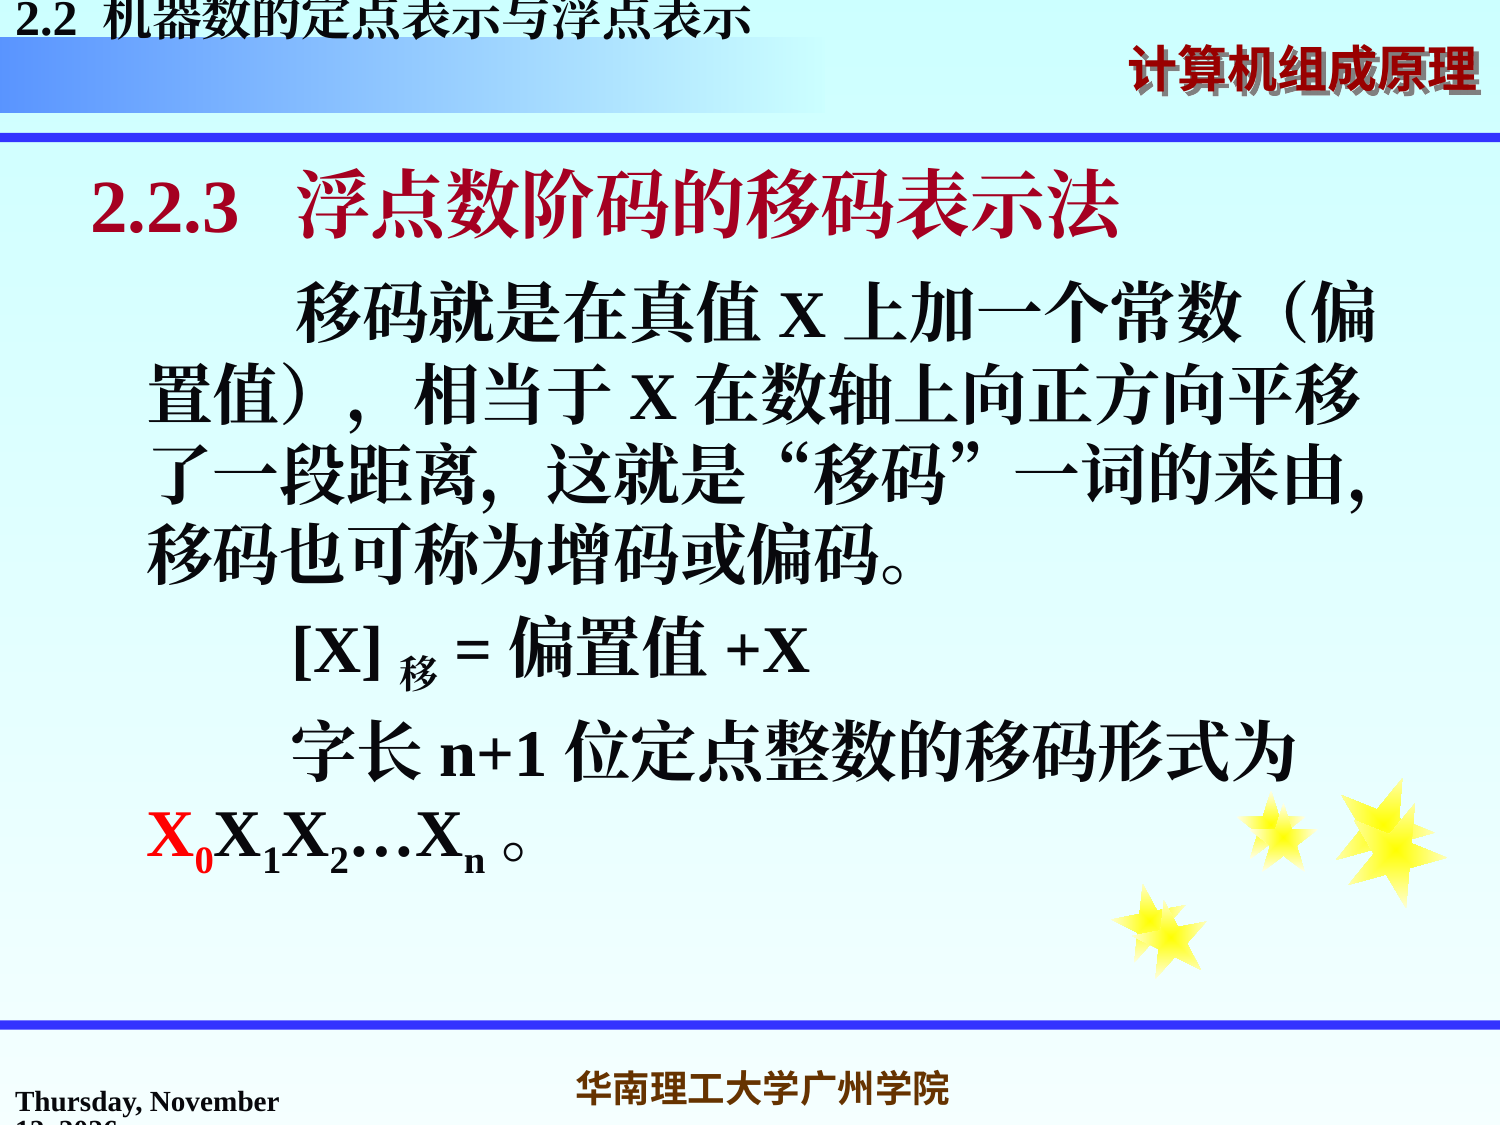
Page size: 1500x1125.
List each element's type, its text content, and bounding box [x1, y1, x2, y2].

title 2.2 机器数的定点表示与浮点表示 [0, 37, 825, 113]
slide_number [0, 1050, 313, 1125]
list 2.2.3 浮点数阶码的移码表示法 移码就是在真值X上加一个常数（偏置值），相当于X在数轴上向正方向平移了一段距离，这就是“移码”一词的来由，移码也可称为增码或偏码。 [X]移=偏置值+X 字长n+1位定点整数的移码形式为X0X1X2…Xn。 [75, 149, 1400, 991]
footer 华南理工大学广州学院 [525, 1050, 1000, 1125]
